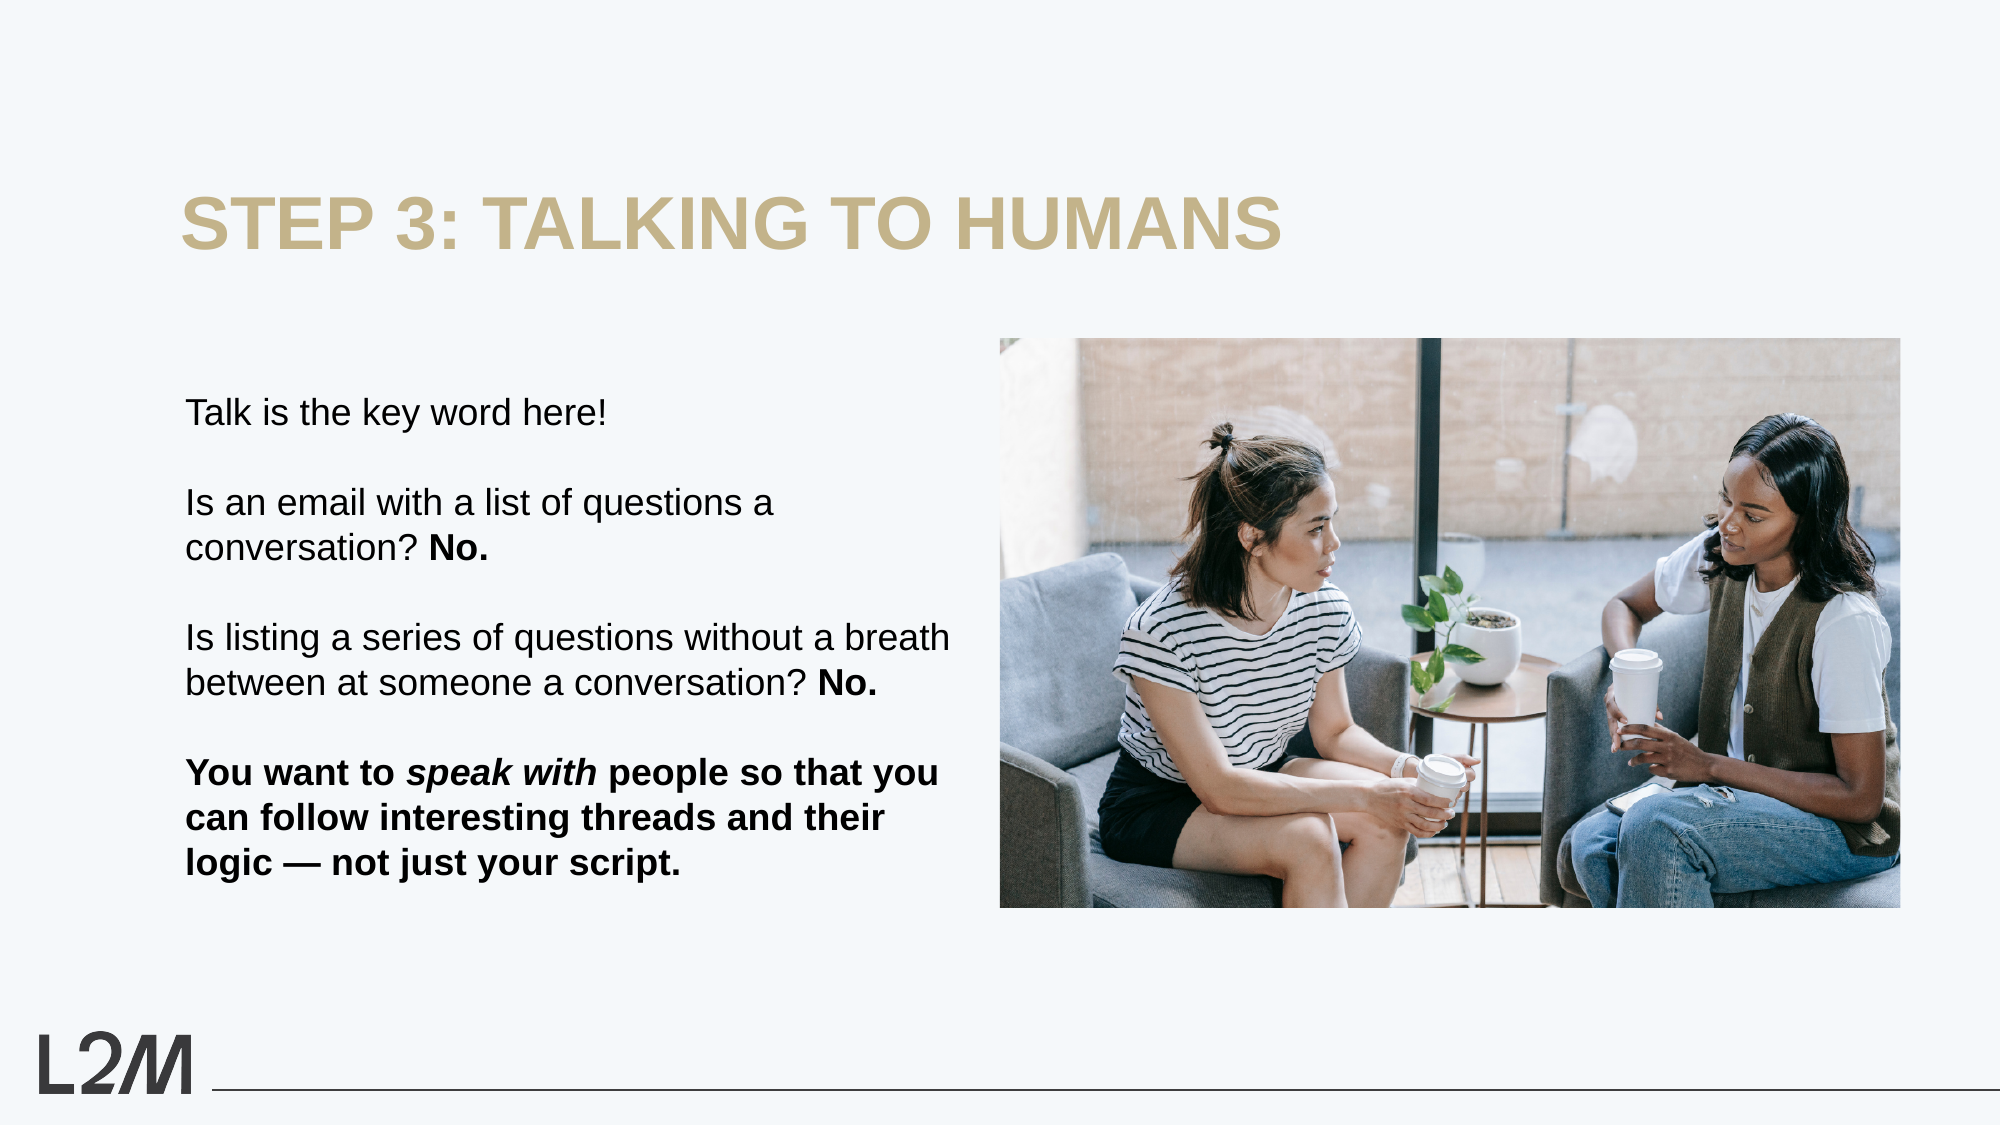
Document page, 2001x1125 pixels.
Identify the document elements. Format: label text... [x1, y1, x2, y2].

subtitle STEP 3: TALKING TO HUMANS [165, 177, 1681, 265]
text_box Talk is the key word here! Is an email with a list of questions a conversation? No. Is listing a series of questions without a breath between at someone a conversation? No. You want to speak with people so that you can follow interesting threads and their logic — not just your script. [165, 367, 994, 903]
picture [39, 1031, 191, 1094]
picture [999, 338, 1901, 908]
